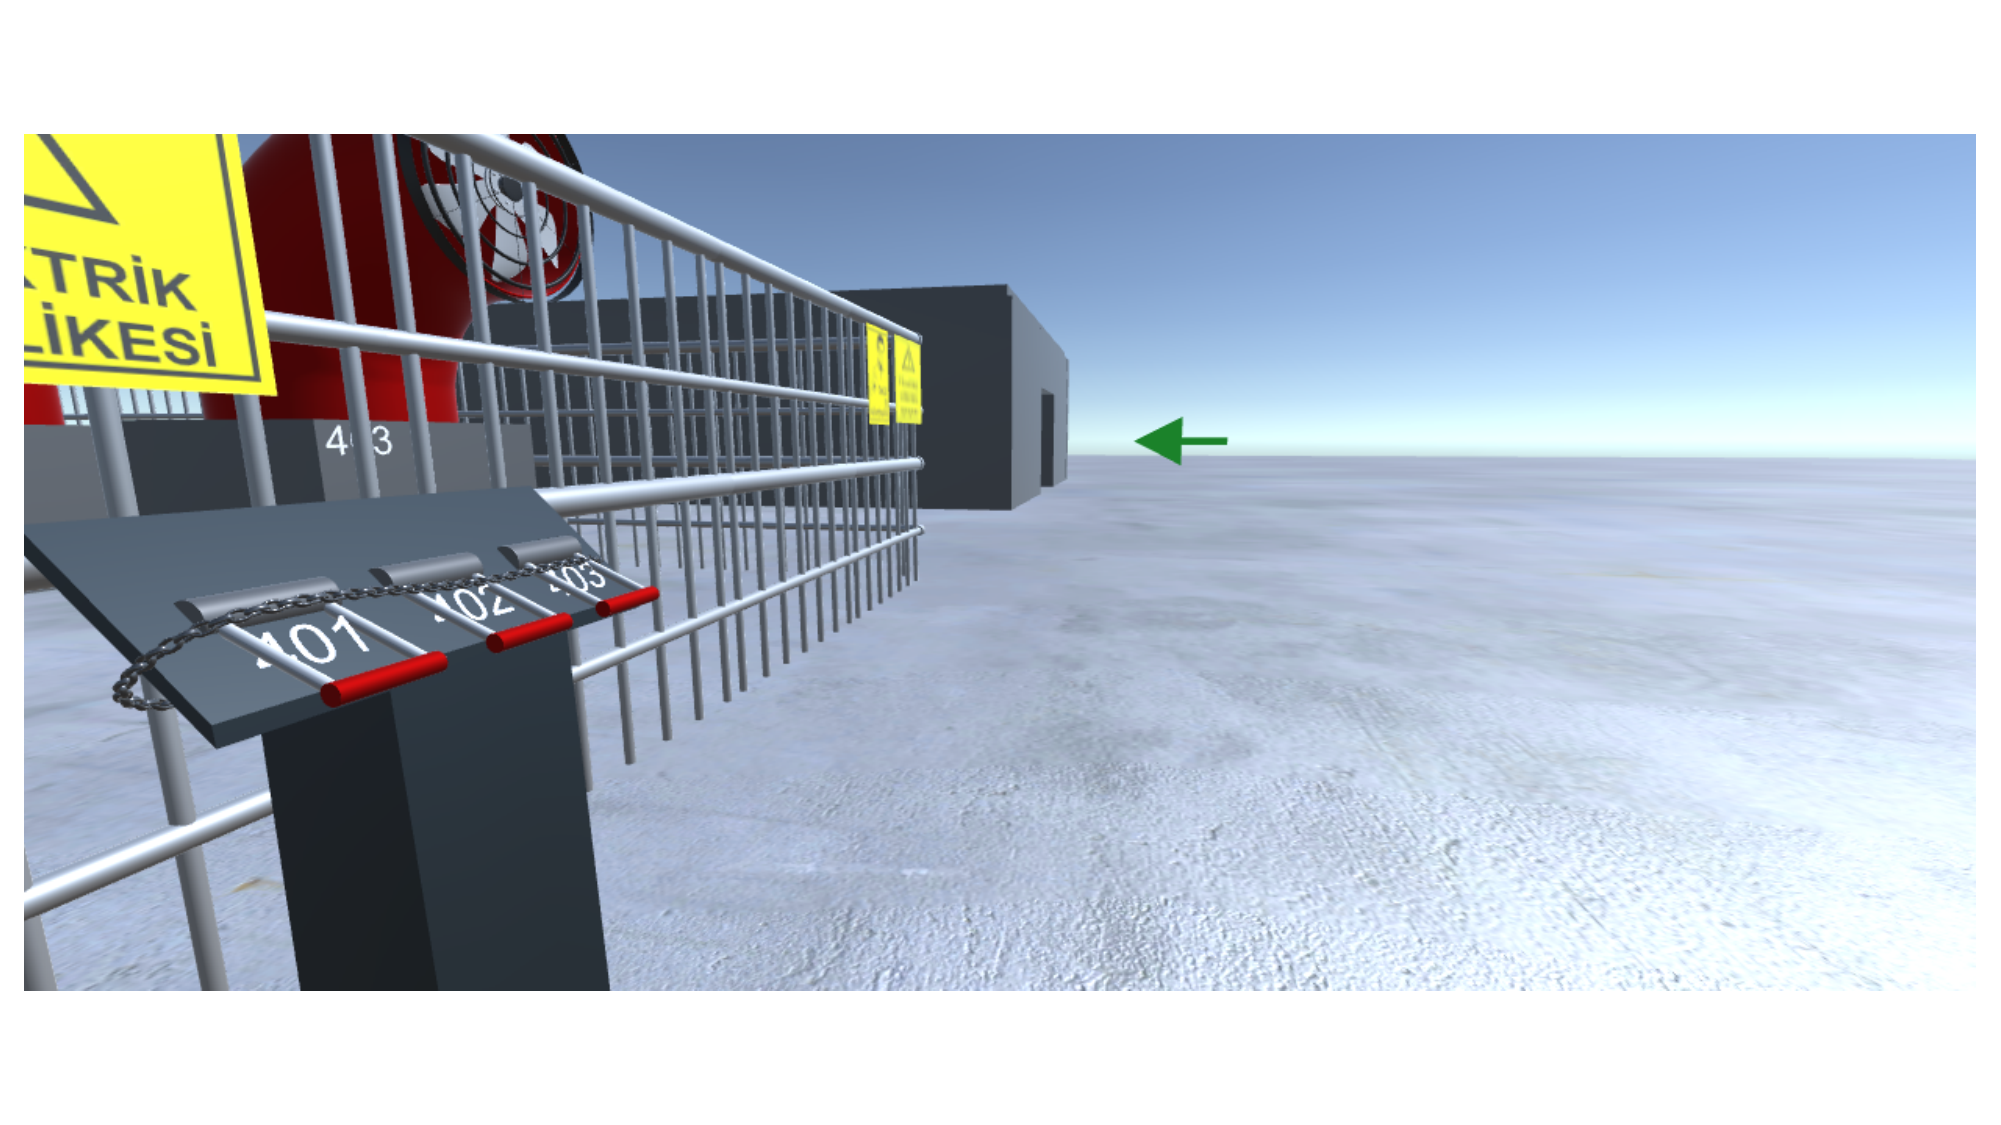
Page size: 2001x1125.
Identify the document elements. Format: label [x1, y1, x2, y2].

picture [24, 134, 1976, 991]
